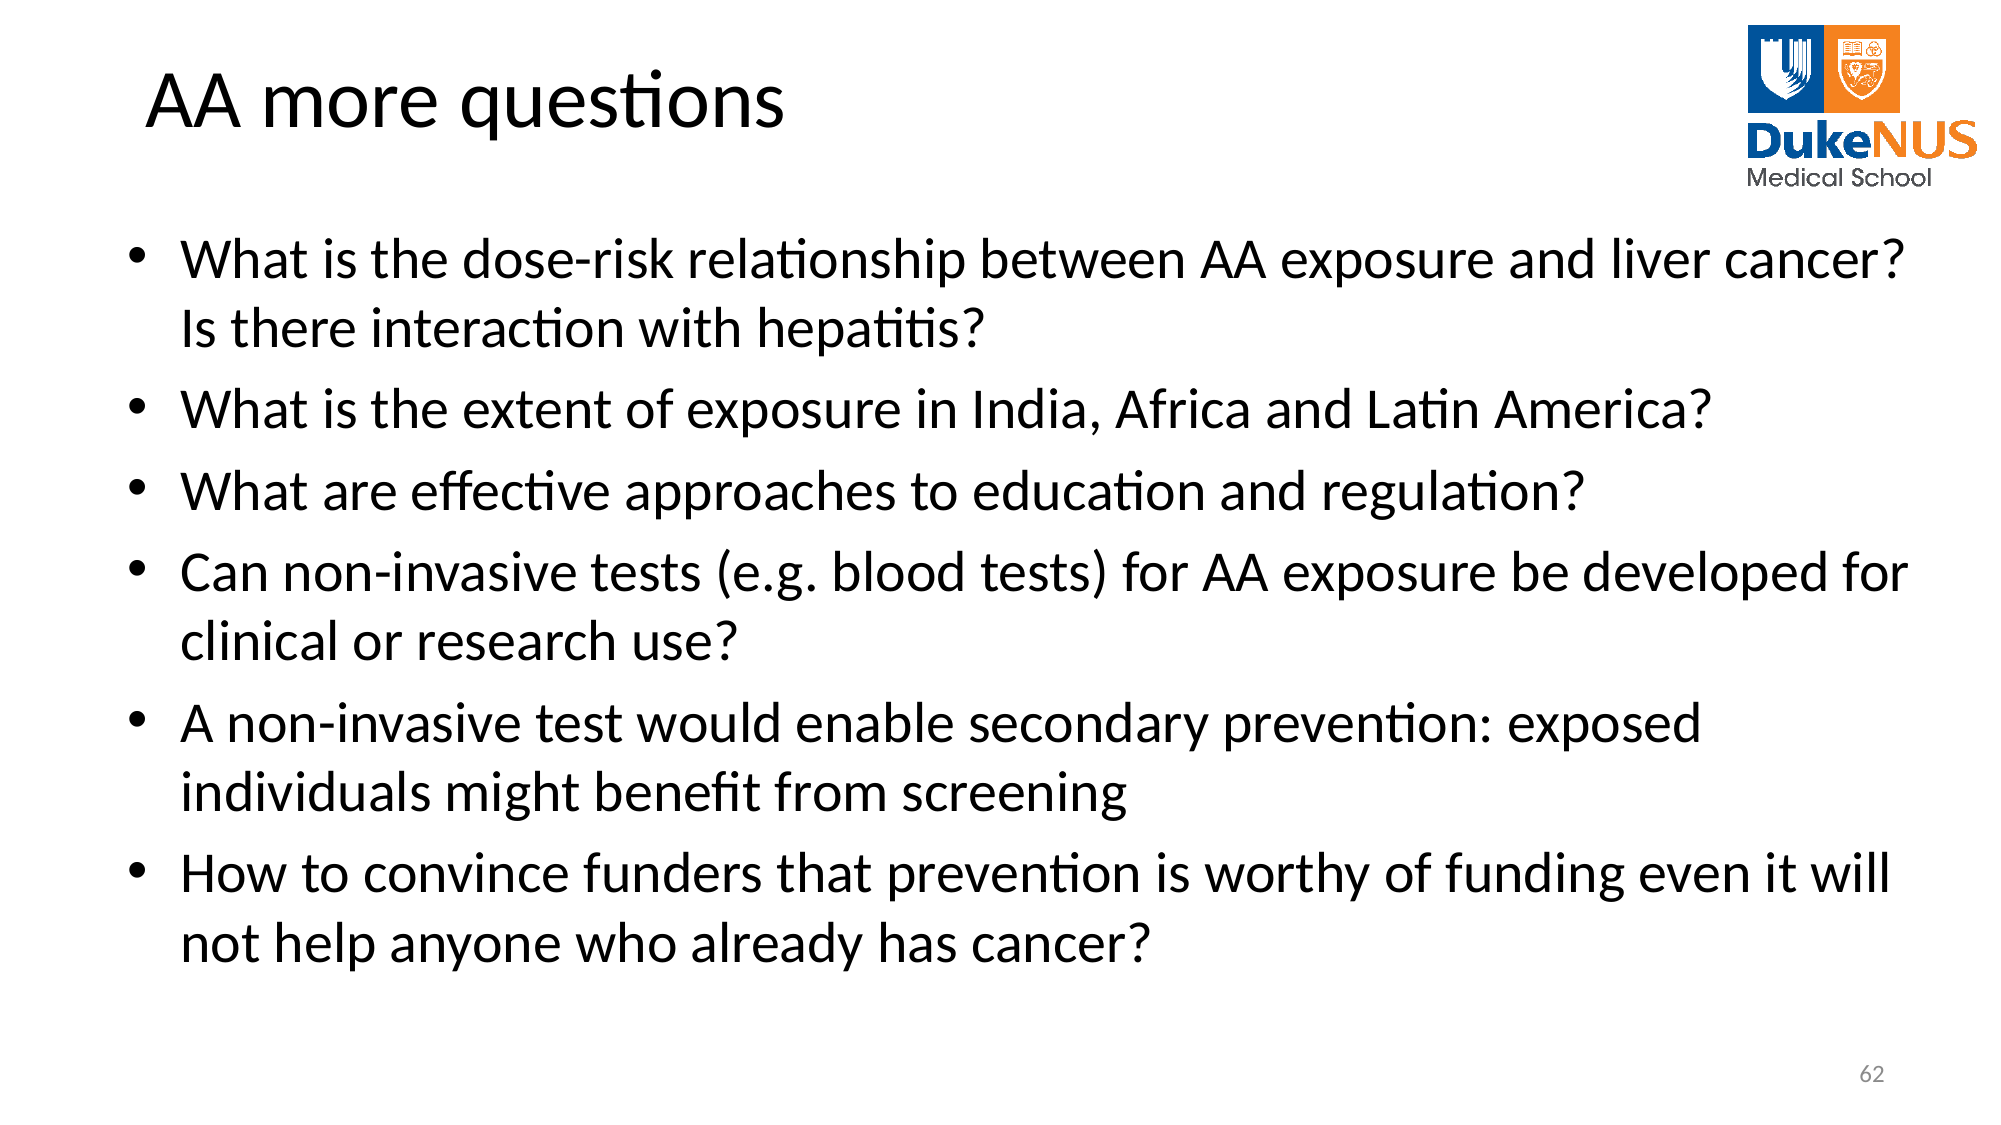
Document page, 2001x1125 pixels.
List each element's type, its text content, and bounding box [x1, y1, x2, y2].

list What is the dose-risk relationship between AA exposure and liver cancer? Is there interaction with hepatitis? What is the extent of exposure in India, Africa and Latin America? What are effective approaches to education and regulation? Can non-invasive tests (e.g. blood tests) for AA exposure be developed for clinical or research use? A non-invasive test would enable secondary prevention: exposed individuals might benefit from screening How to convince funders that prevention is worthy of funding even it will not help anyone who already has cancer? [112, 212, 1931, 989]
picture [1737, 12, 1978, 189]
slide_number 62 [1433, 1042, 1900, 1103]
title AA more questions [130, 13, 1856, 176]
